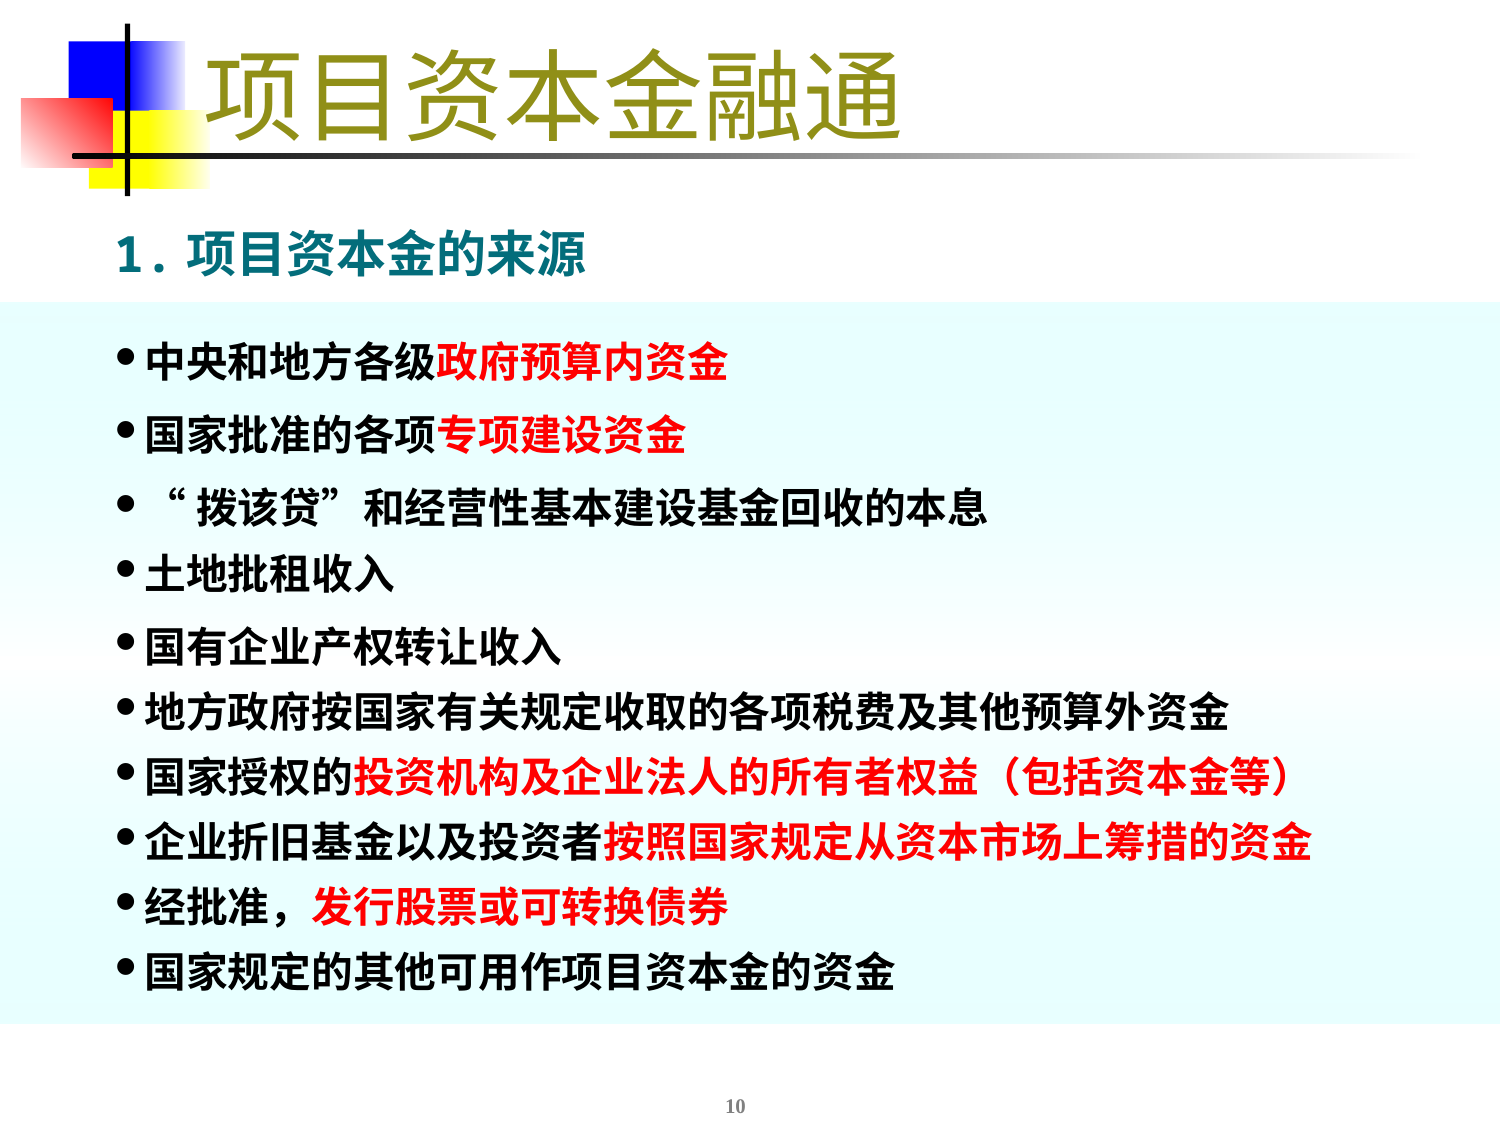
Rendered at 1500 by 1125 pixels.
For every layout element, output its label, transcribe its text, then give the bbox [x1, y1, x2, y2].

text_box [0, 302, 1500, 1024]
slide_number 10 [579, 1050, 892, 1125]
title 项目资本金融通 [188, 23, 1468, 161]
text_box 中央和地方各级政府预算内资金 国家批准的各项专项建设资金 “拨该贷”和经营性基本建设基金回收的本息 土地批租收入 国有企业产权转让收入 地方政府按国家有关规定收取的各项税费及其他预算外资金 国家授权的投资机构及企业法人的所有者权益（包括资本金等） 企业折旧基金以及投资者按照国家规定从资本市场上筹措的资金 经批准，发行股票或可转换债券 国家规定的其他可用作项目资本金的资金 [100, 313, 1376, 1004]
text_box 1.项目资本金的来源 [100, 215, 937, 290]
